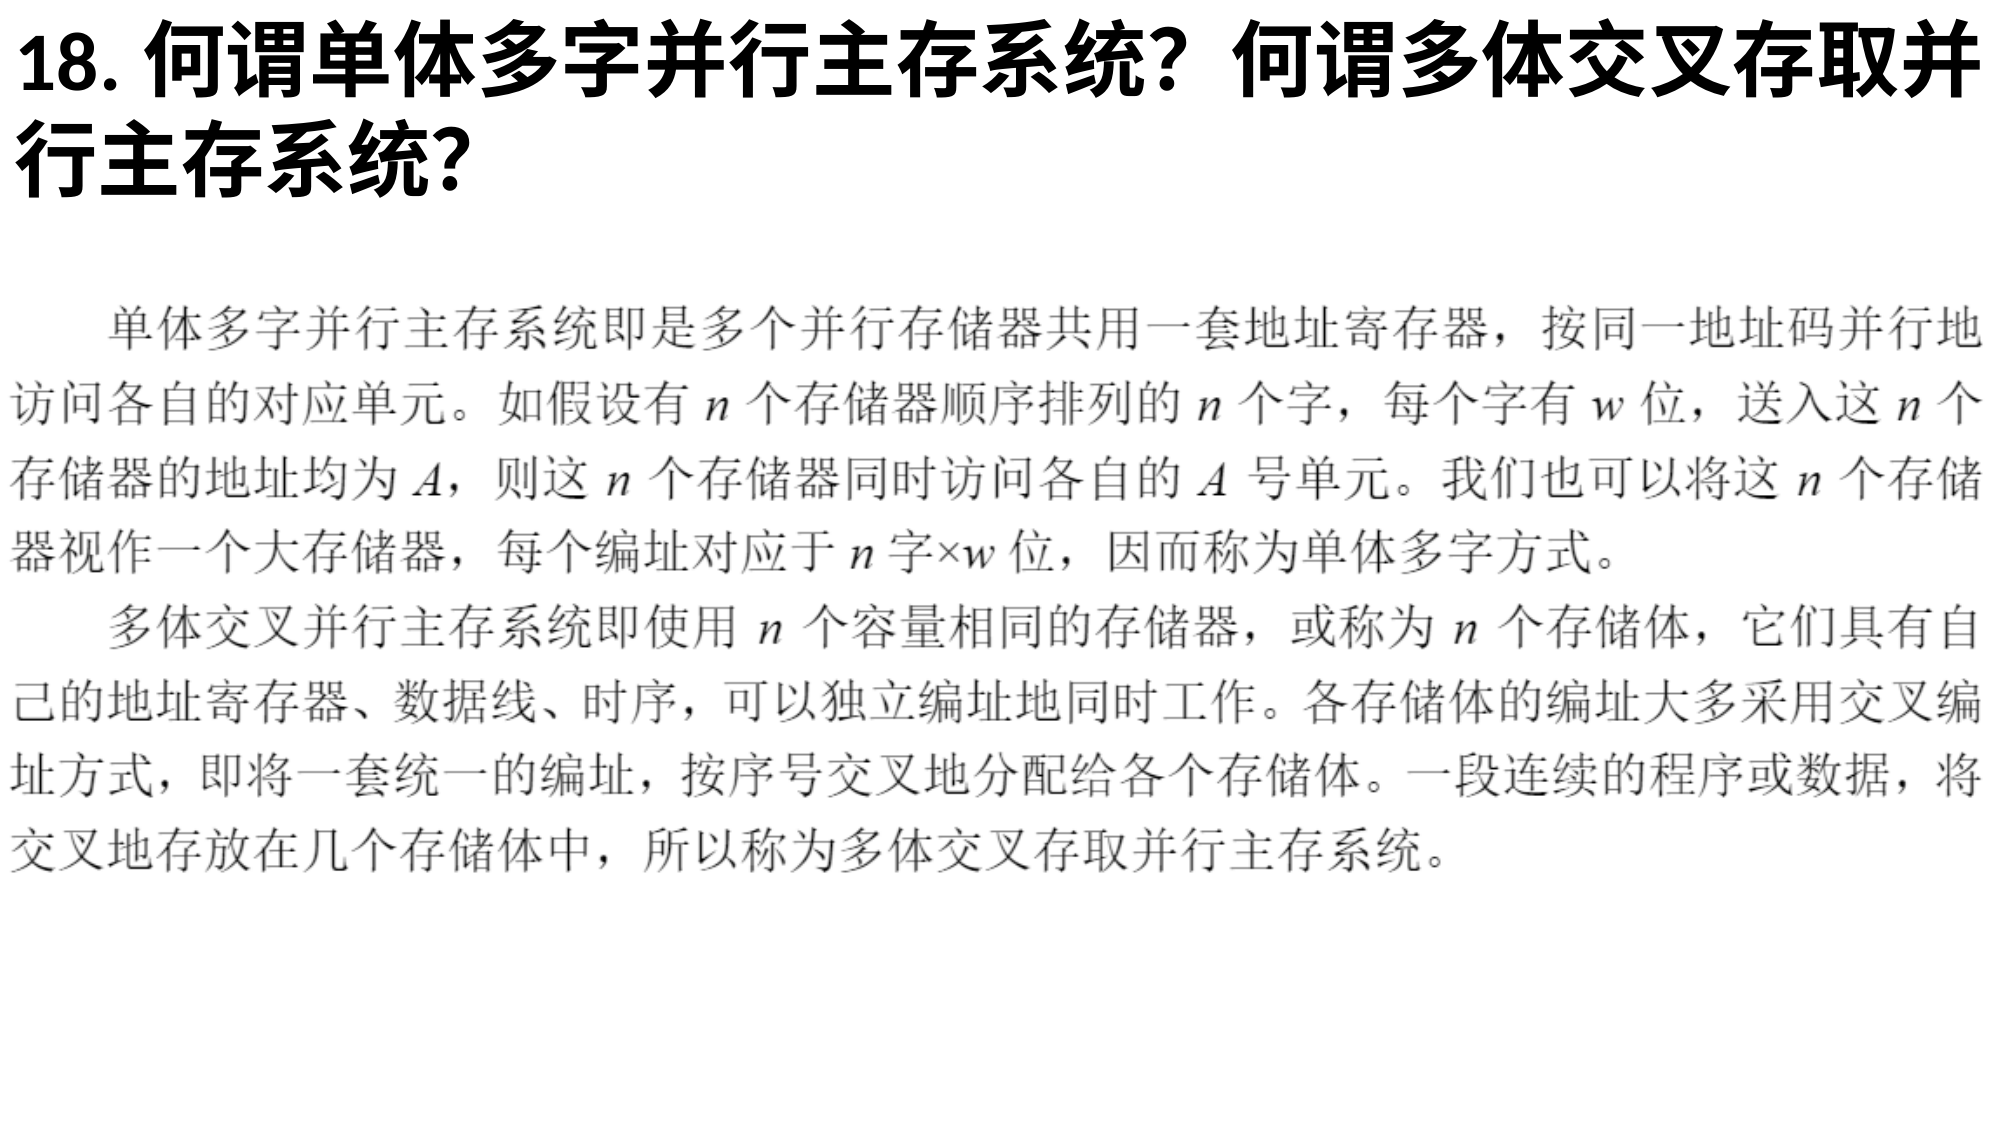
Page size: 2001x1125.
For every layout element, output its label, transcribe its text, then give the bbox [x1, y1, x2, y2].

picture [0, 295, 2000, 892]
text_box 18.何谓单体多字并行主存系统？何谓多体交叉存取并行主存系统？ [0, 0, 2000, 215]
